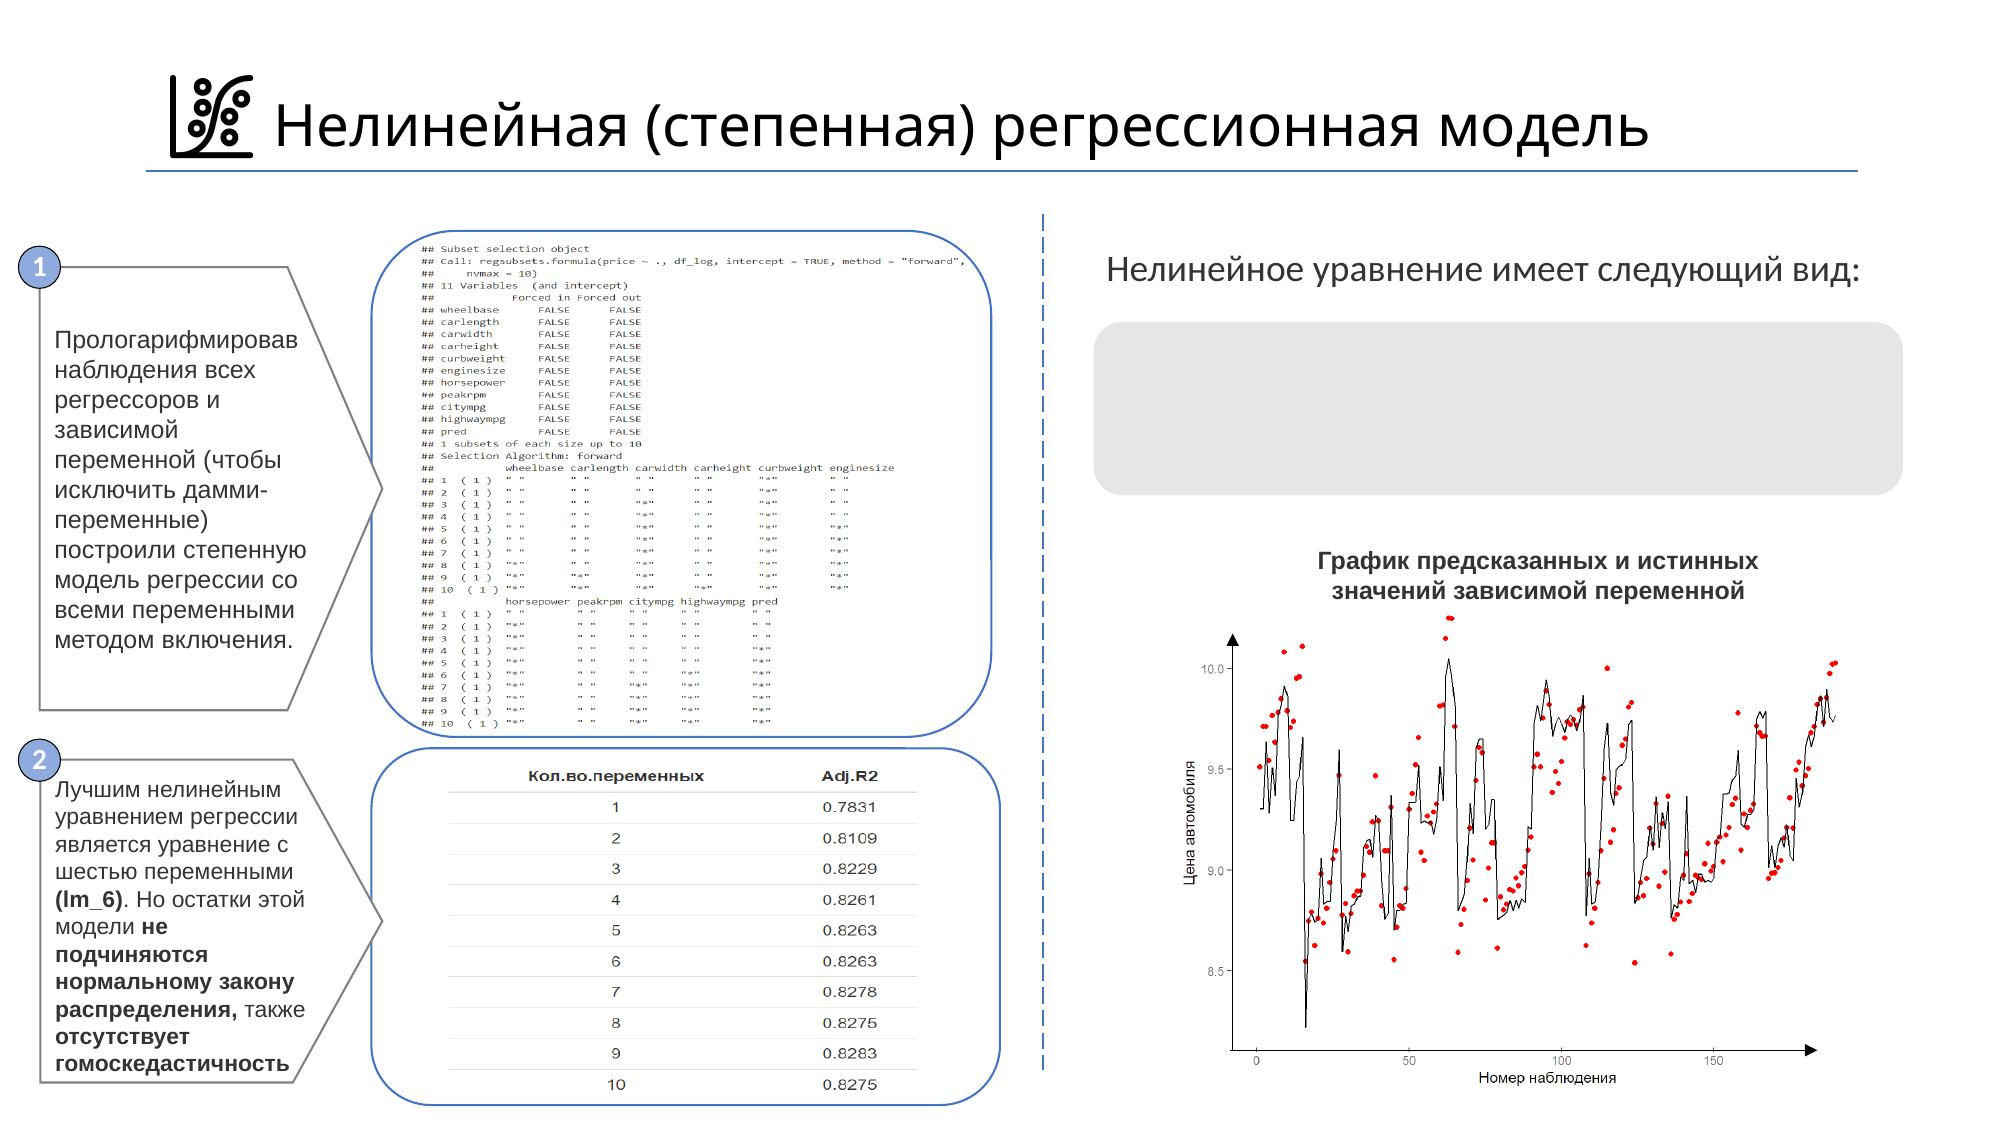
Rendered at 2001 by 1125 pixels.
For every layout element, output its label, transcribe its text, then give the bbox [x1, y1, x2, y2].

text_box [974, 262, 993, 706]
text_box [422, 731, 941, 738]
text_box [1092, 320, 1905, 497]
picture [414, 245, 974, 731]
text_box [383, 229, 956, 728]
text_box Нелинейная (степенная) регрессионная модель [258, 80, 1922, 166]
text_box Нелинейное уравнение имеет следующий вид: [1091, 236, 1906, 297]
picture [164, 69, 259, 164]
picture [440, 760, 923, 1105]
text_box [18, 246, 383, 711]
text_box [1175, 590, 1872, 1093]
text_box График предсказанных и истинных значений зависимой переменной [1290, 536, 1787, 590]
text_box [383, 747, 1001, 1107]
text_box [18, 738, 383, 1083]
